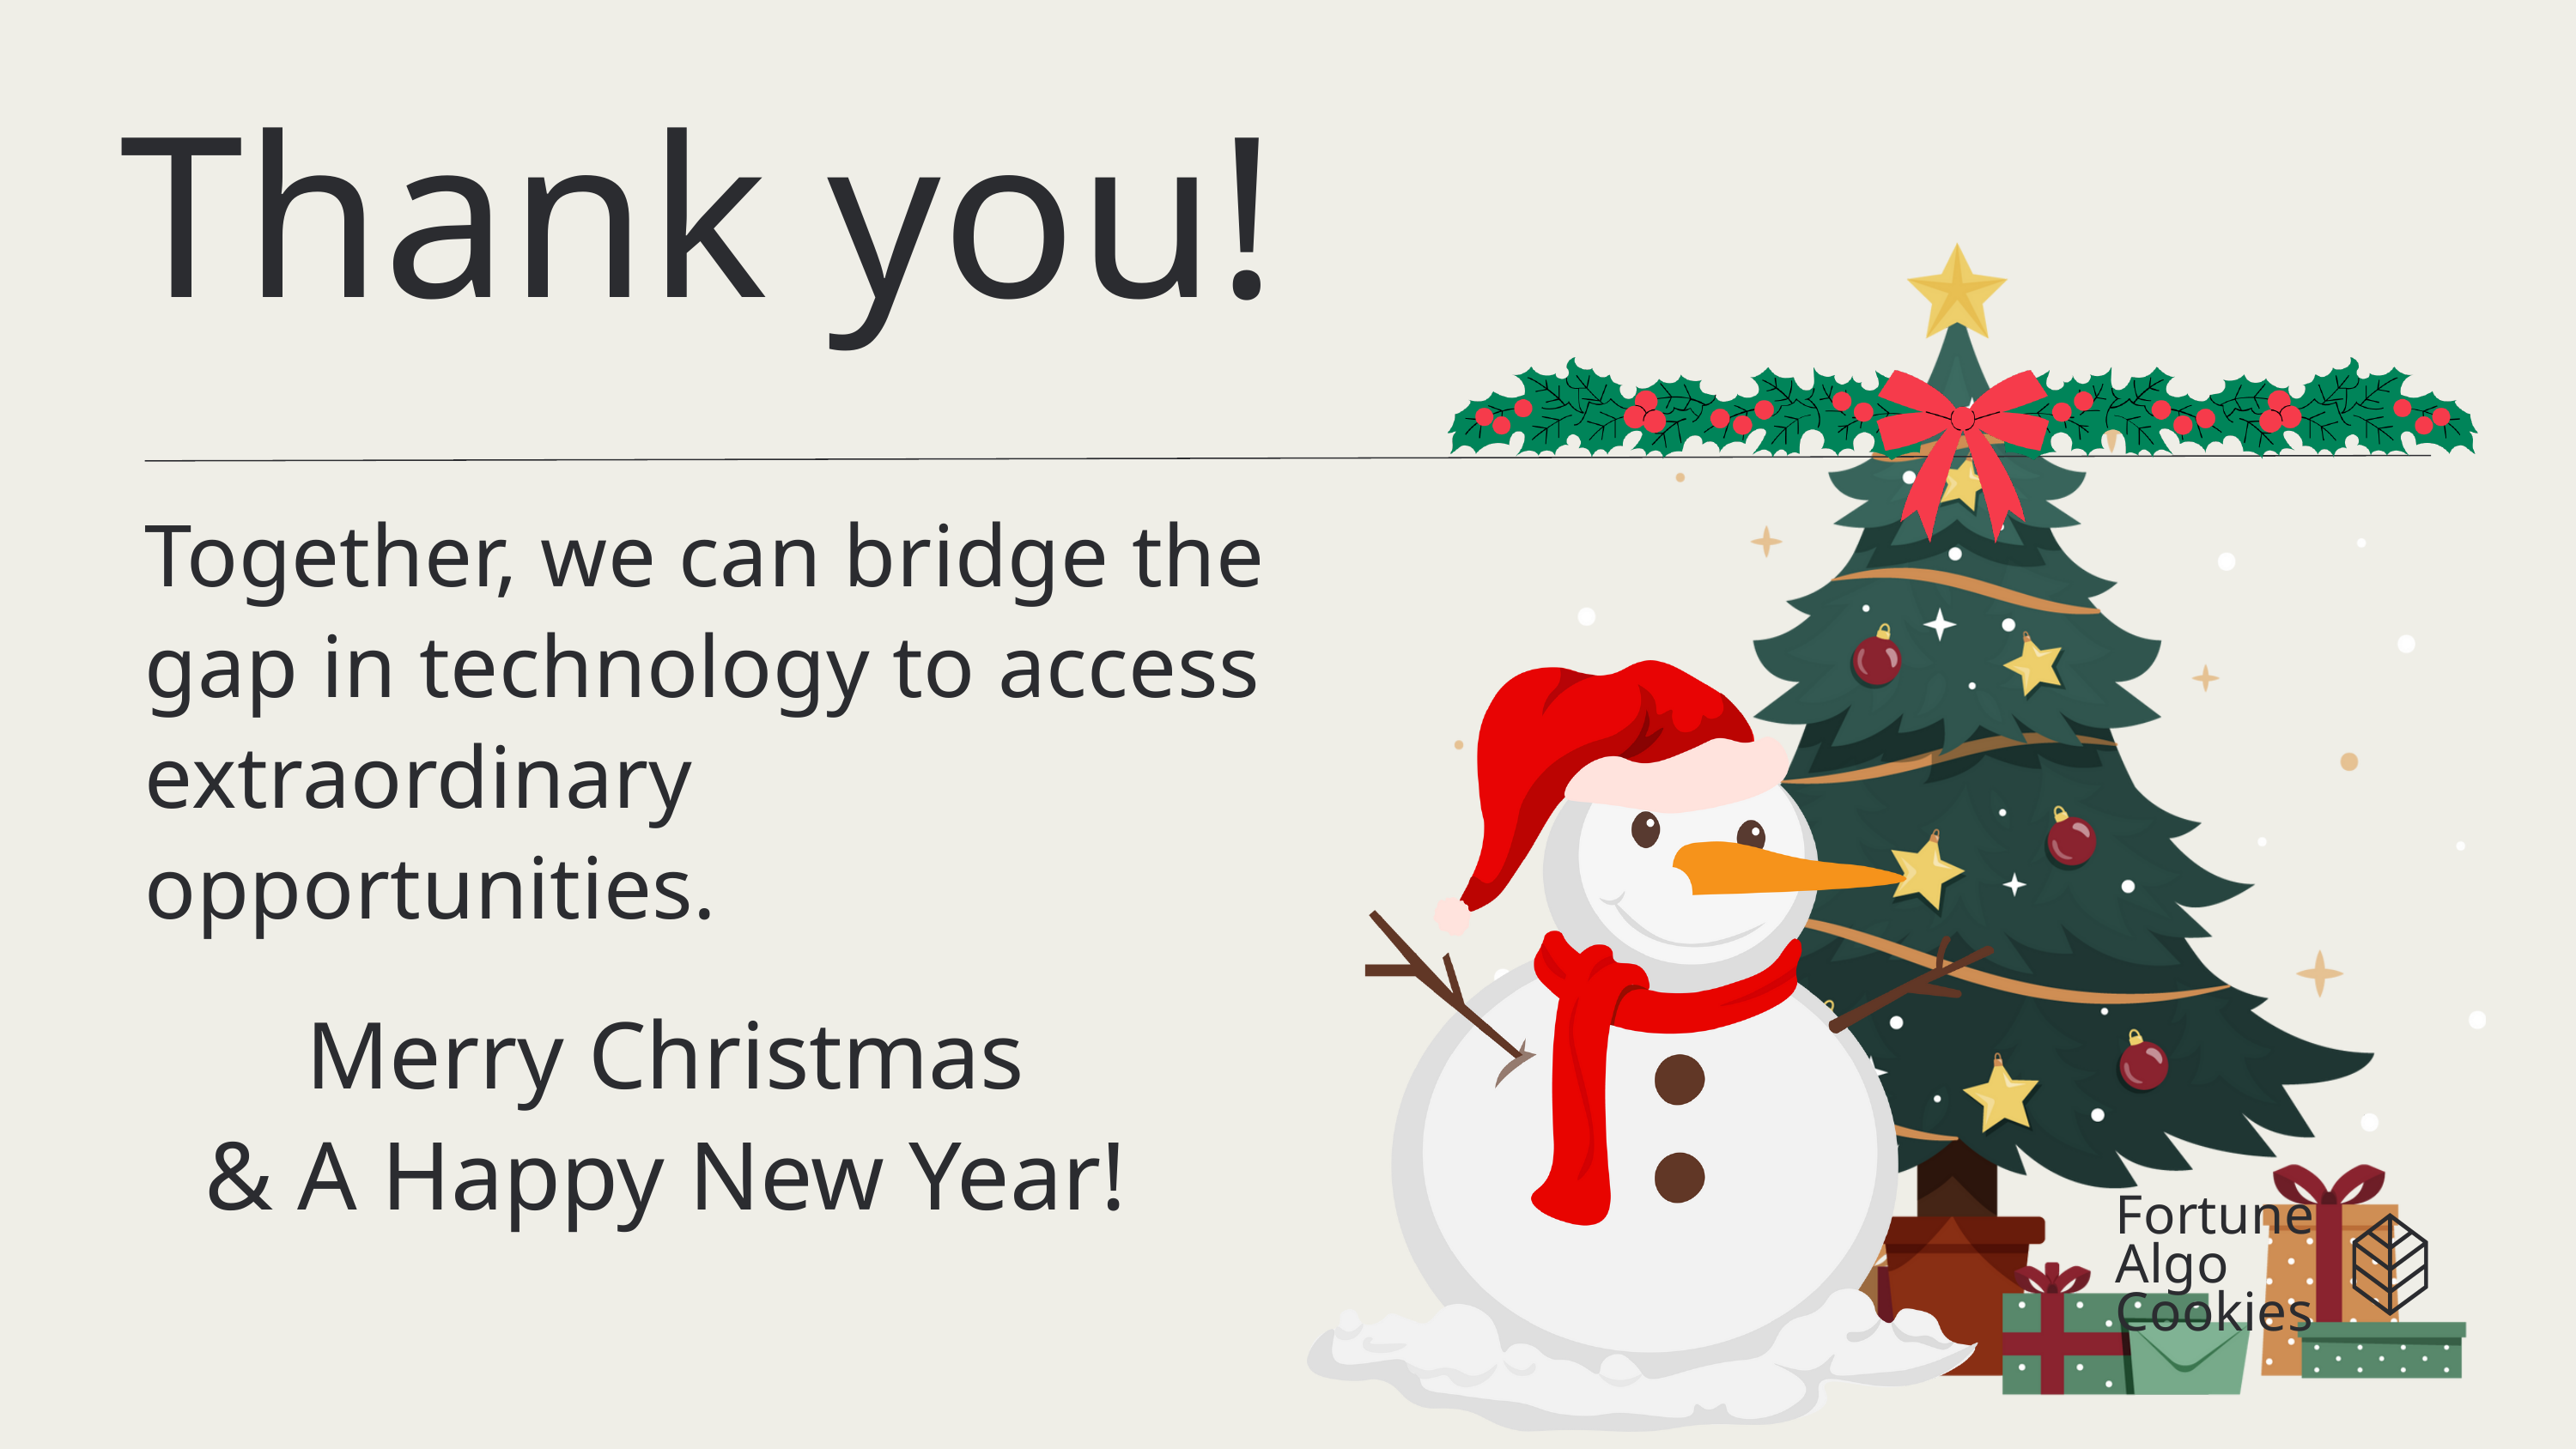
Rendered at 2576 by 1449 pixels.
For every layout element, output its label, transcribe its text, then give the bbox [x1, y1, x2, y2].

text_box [144, 993, 1186, 1375]
text_box [1447, 356, 2478, 544]
text_box Fortune Algo Cookies [2115, 1196, 2353, 1343]
text_box Thank you! [119, 138, 1841, 343]
text_box [1439, 242, 2487, 1402]
text_box [1307, 660, 1995, 1432]
text_box [2353, 1213, 2428, 1316]
text_box Together, we can bridge the gap in technology to access extraordinary opportunities. [144, 493, 1268, 937]
